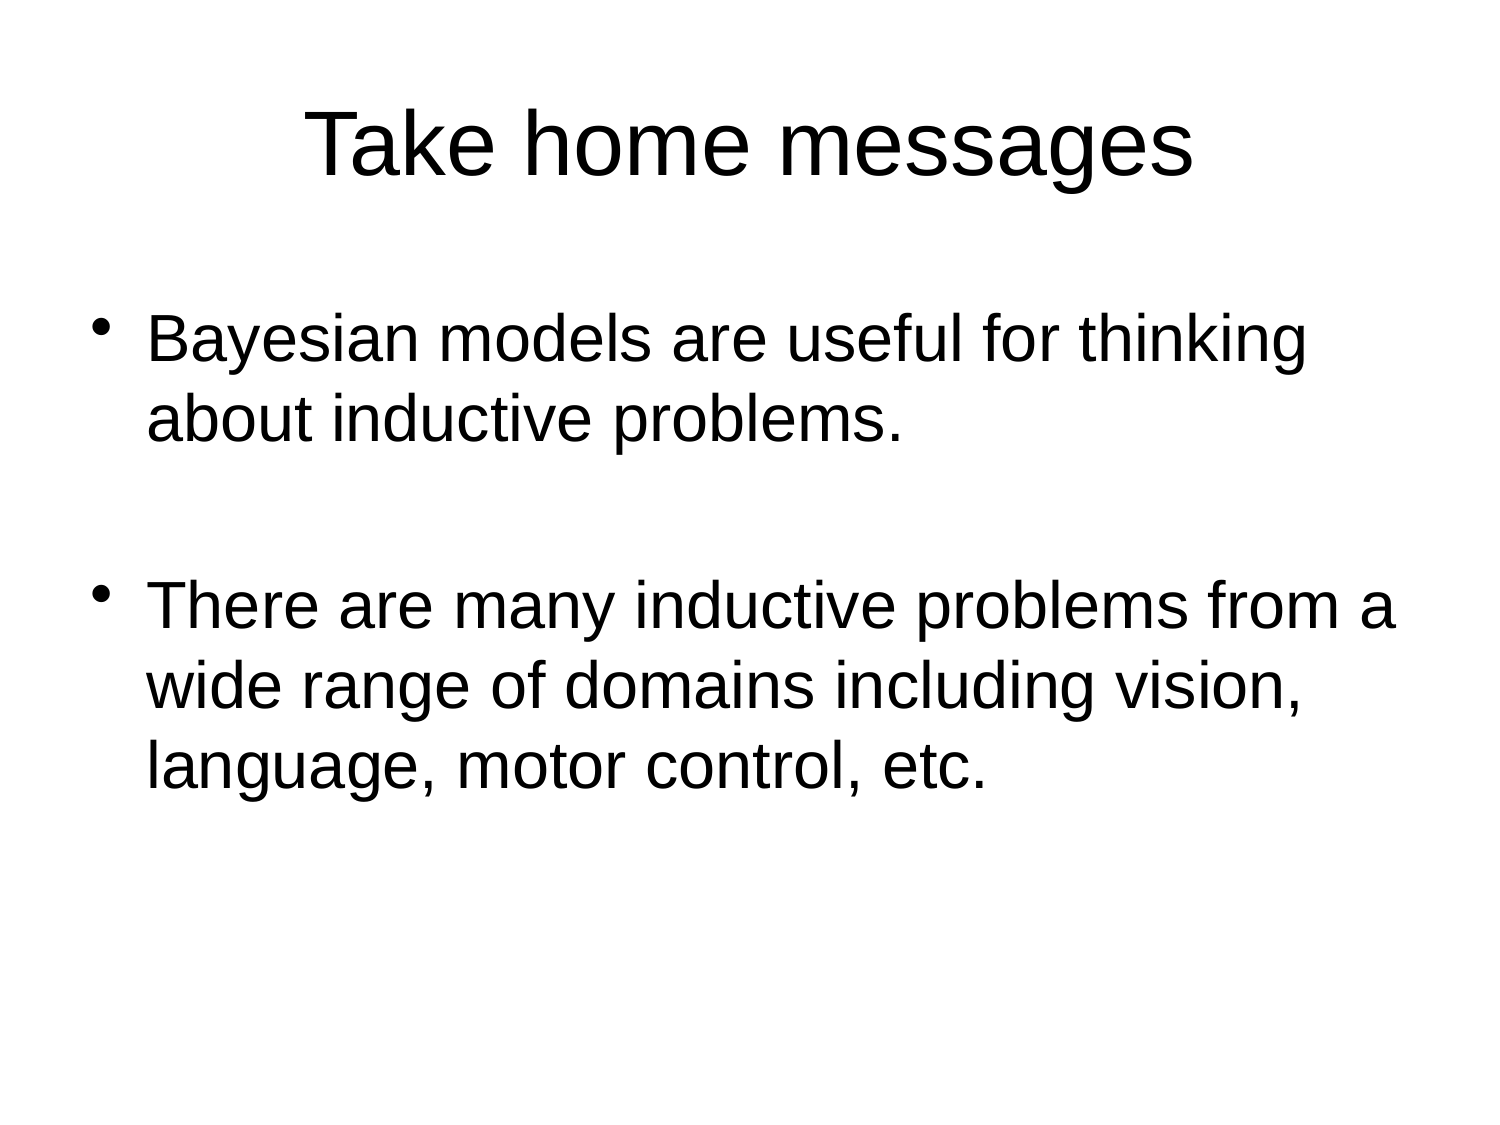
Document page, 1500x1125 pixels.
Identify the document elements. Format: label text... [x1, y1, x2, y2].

list Bayesian models are useful for thinking about inductive problems. There are many inductive problems from a wide range of domains including vision, language, motor control, etc. [75, 287, 1425, 1030]
title Take home messages [75, 45, 1425, 233]
